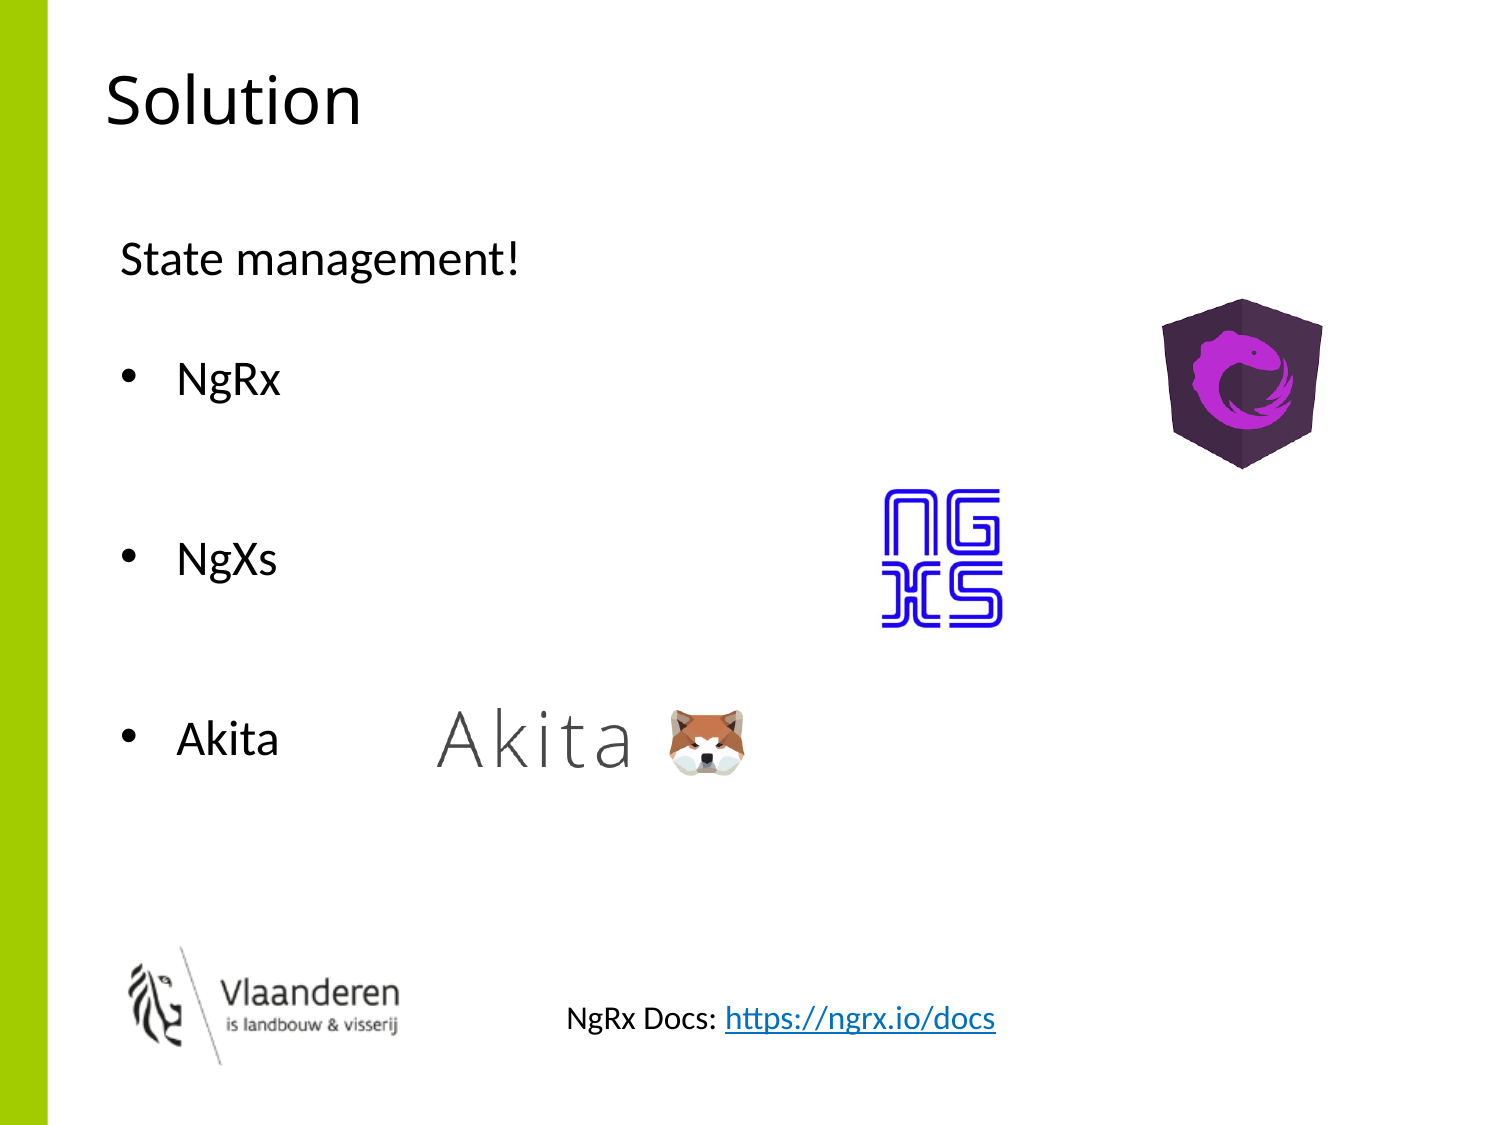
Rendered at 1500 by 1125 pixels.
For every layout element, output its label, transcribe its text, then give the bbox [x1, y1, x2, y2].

title Solution [105, 58, 1448, 218]
picture [105, 940, 443, 1072]
text_box State management! NgRx NgXs Akita [105, 218, 1500, 773]
picture [836, 451, 1048, 664]
picture [408, 663, 777, 810]
picture [1154, 296, 1330, 471]
text_box NgRx Docs: https://ngrx.io/docs [551, 988, 1078, 1044]
